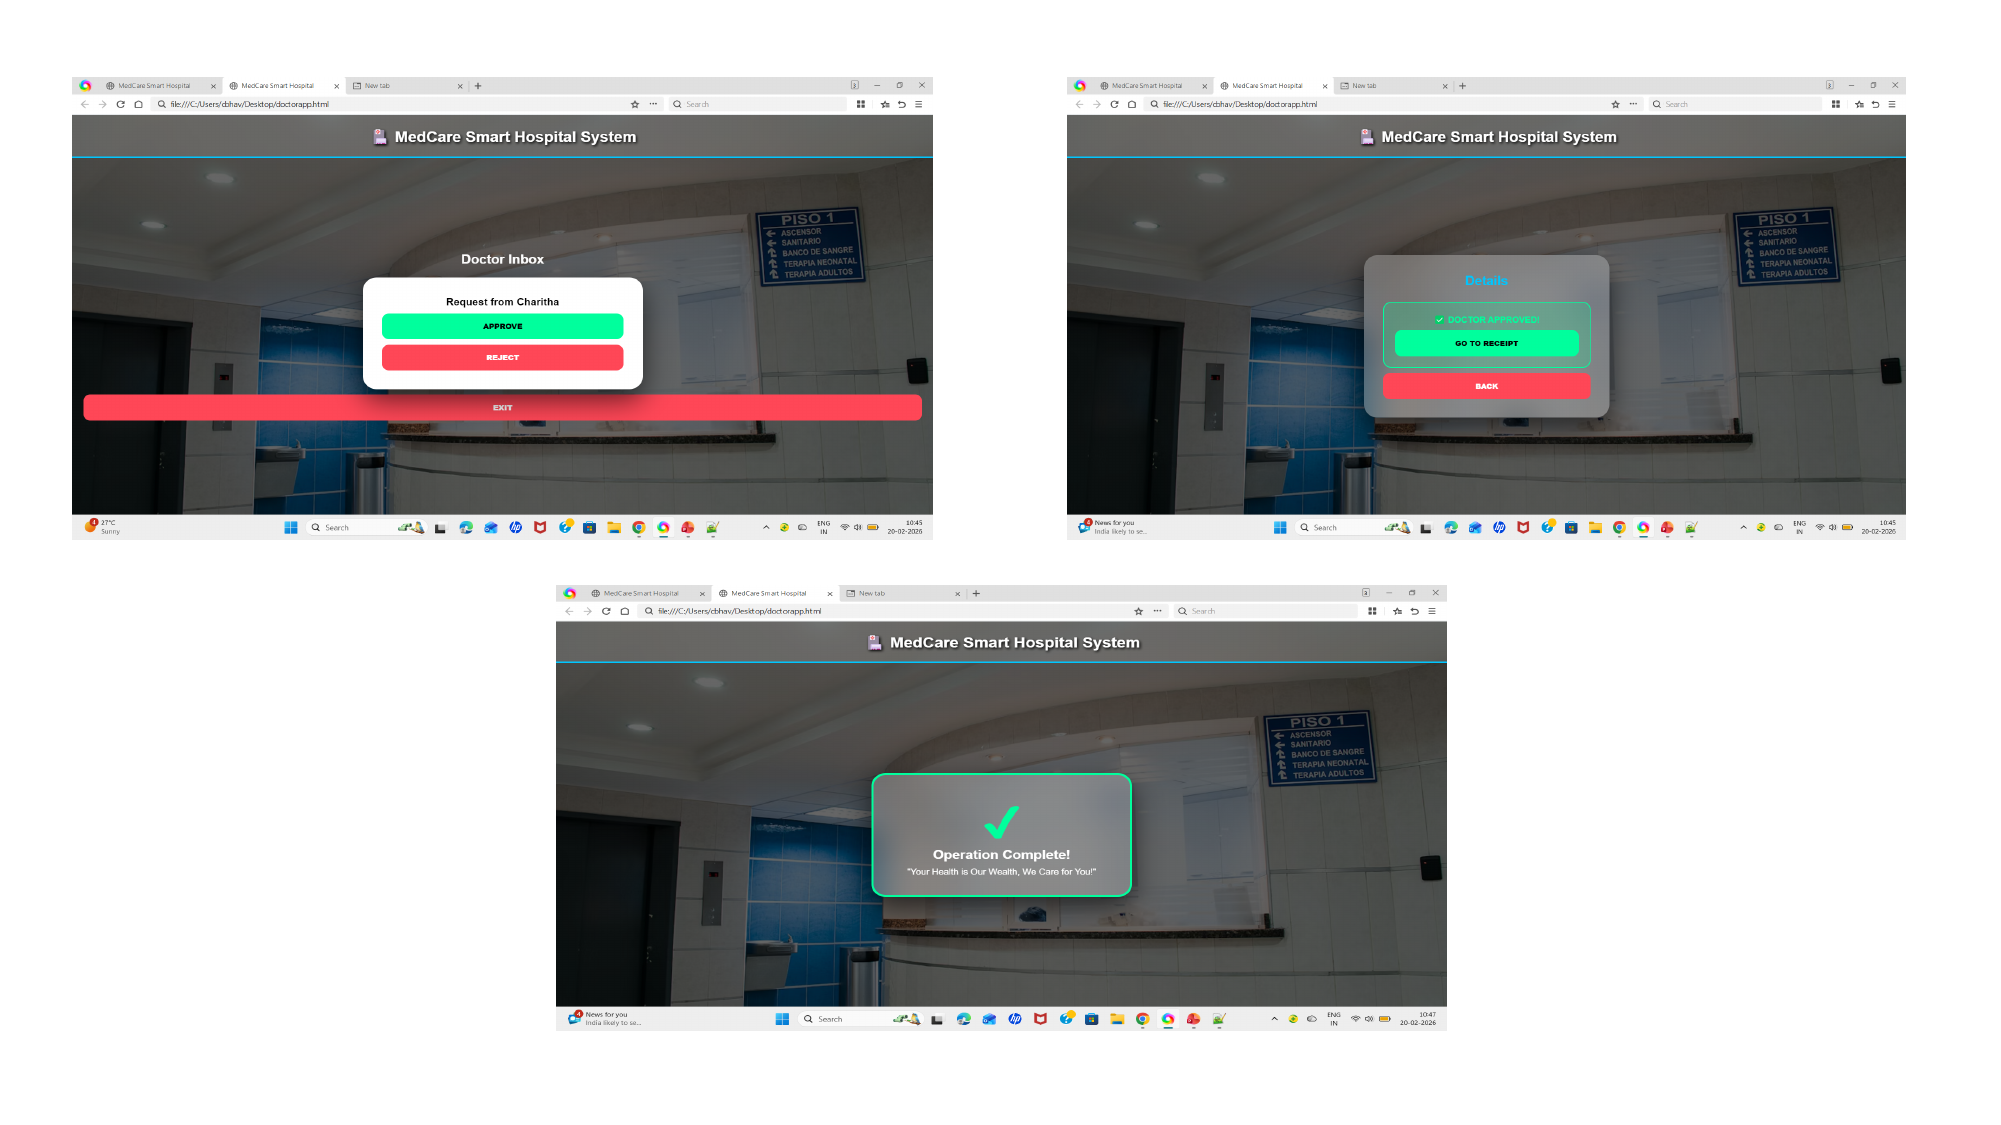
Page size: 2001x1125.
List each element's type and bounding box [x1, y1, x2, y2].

picture [1066, 159, 1906, 540]
picture [1066, 77, 1906, 156]
picture [72, 159, 933, 540]
picture [556, 585, 1447, 661]
picture [556, 664, 1447, 1031]
picture [72, 77, 933, 156]
